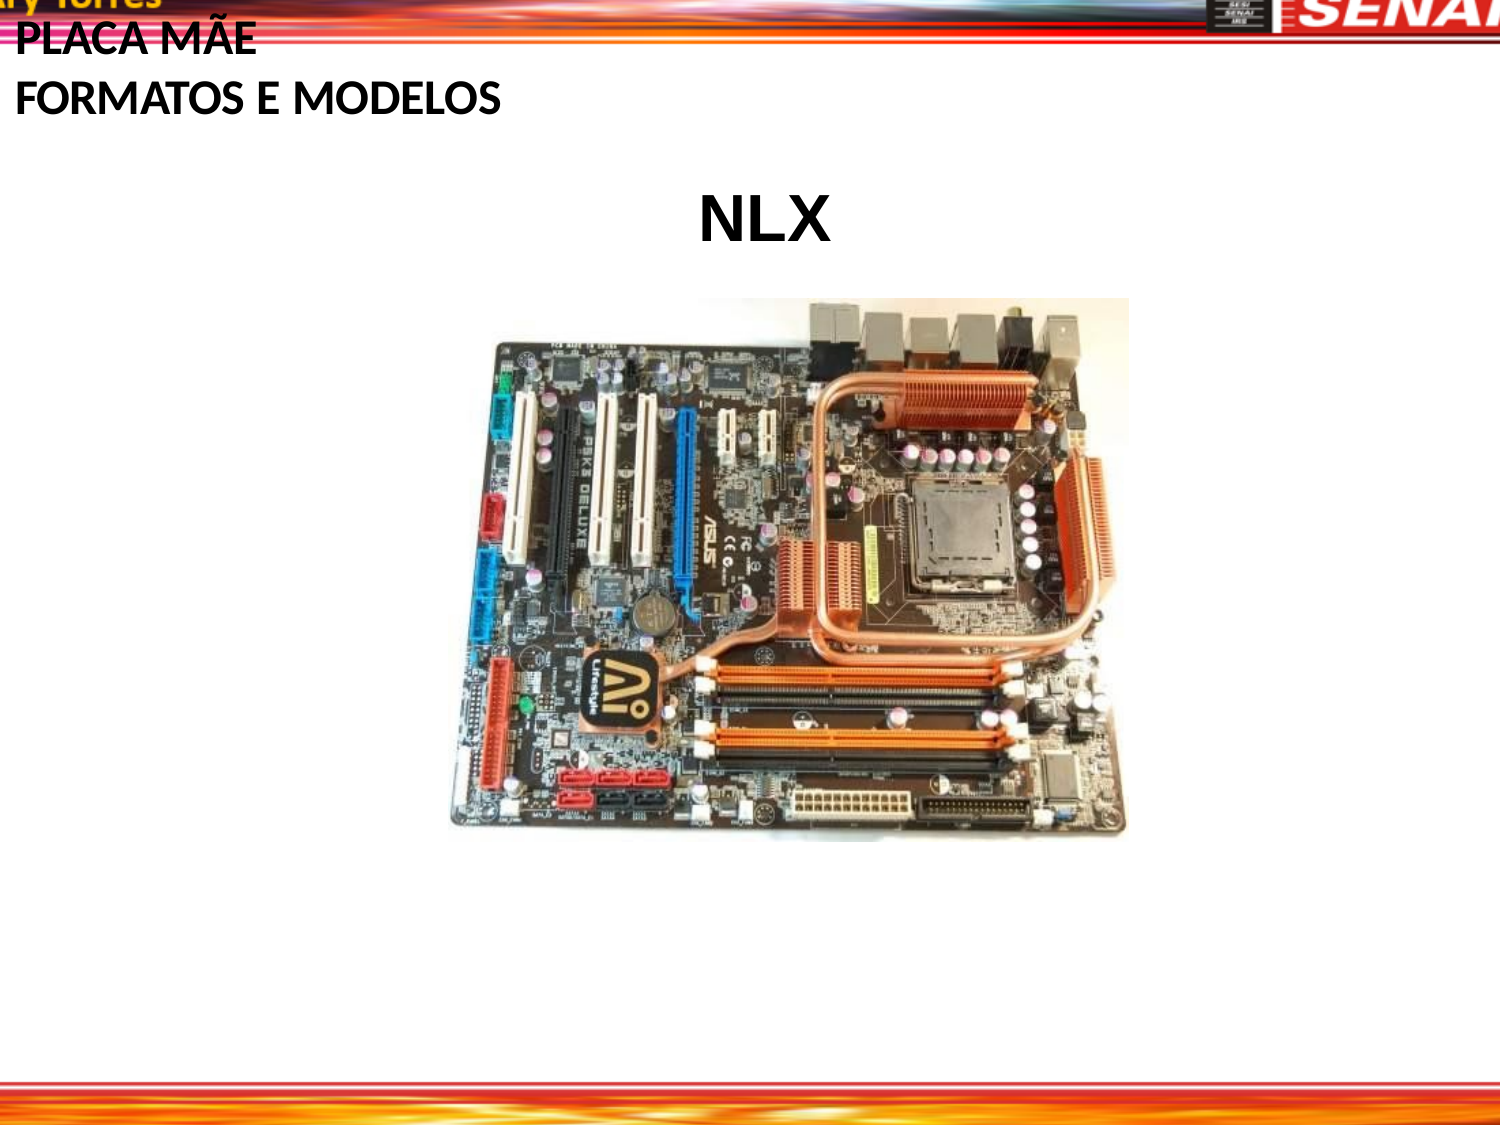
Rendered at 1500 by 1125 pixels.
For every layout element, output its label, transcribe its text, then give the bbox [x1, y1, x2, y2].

title FORMATOS E MODELOS [12, 62, 512, 253]
picture [0, 0, 1500, 1125]
text_box PLACA MÃE [12, 2, 261, 62]
text_box NLX [696, 172, 834, 255]
